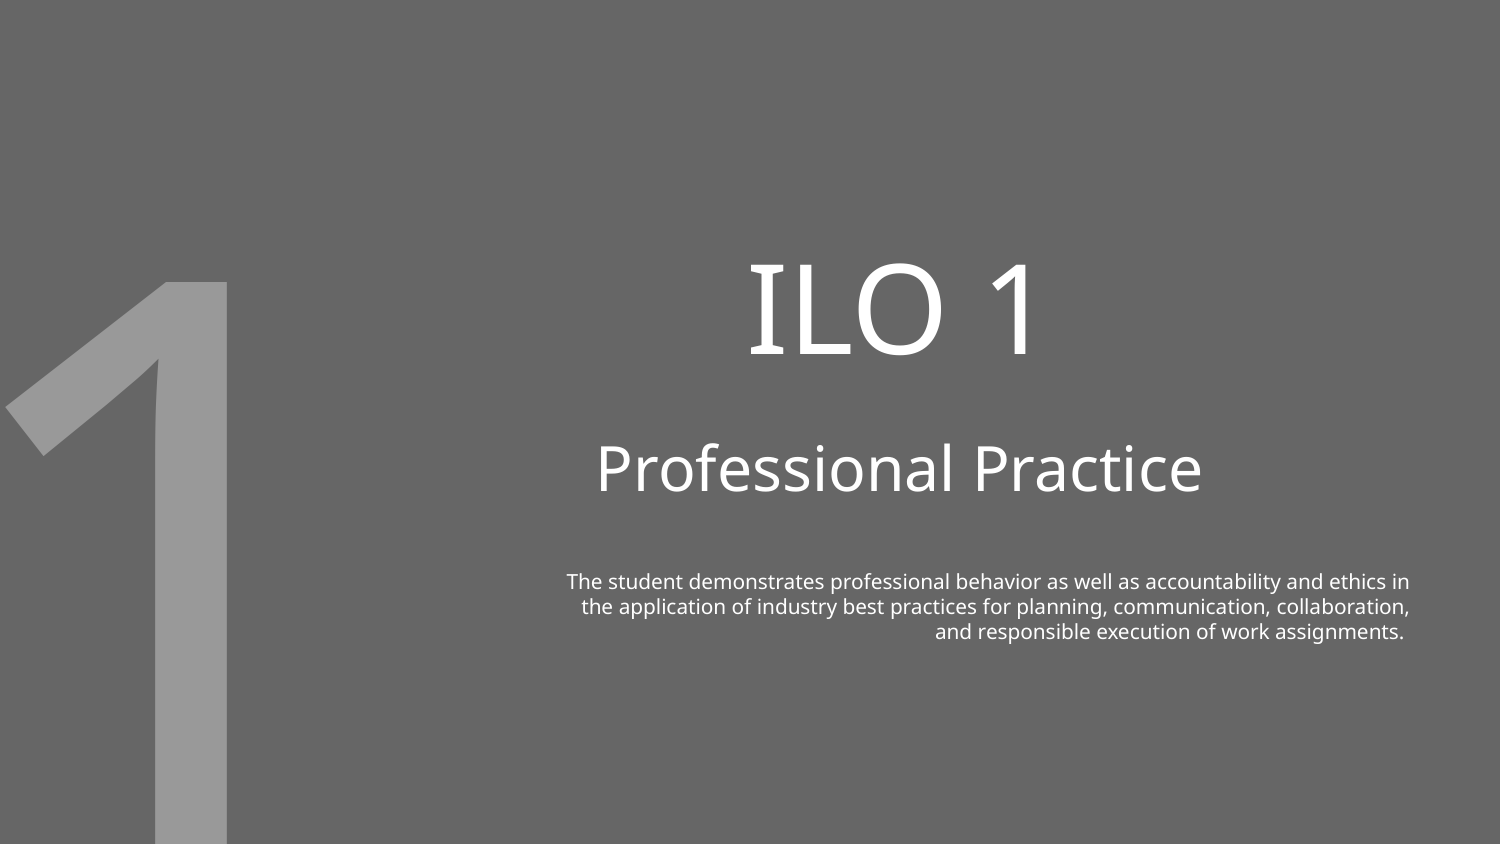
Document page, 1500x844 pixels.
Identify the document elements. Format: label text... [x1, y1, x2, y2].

title ILO 1 [486, 181, 1425, 410]
text_box 1 [0, 123, 486, 844]
subtitle The student demonstrates professional behavior as well as accountability and ethics in the application of industry best practices for planning, communication, collaboration, and responsible execution of work assignments. [525, 550, 1425, 663]
subtitle Professional Practice [486, 410, 1425, 524]
